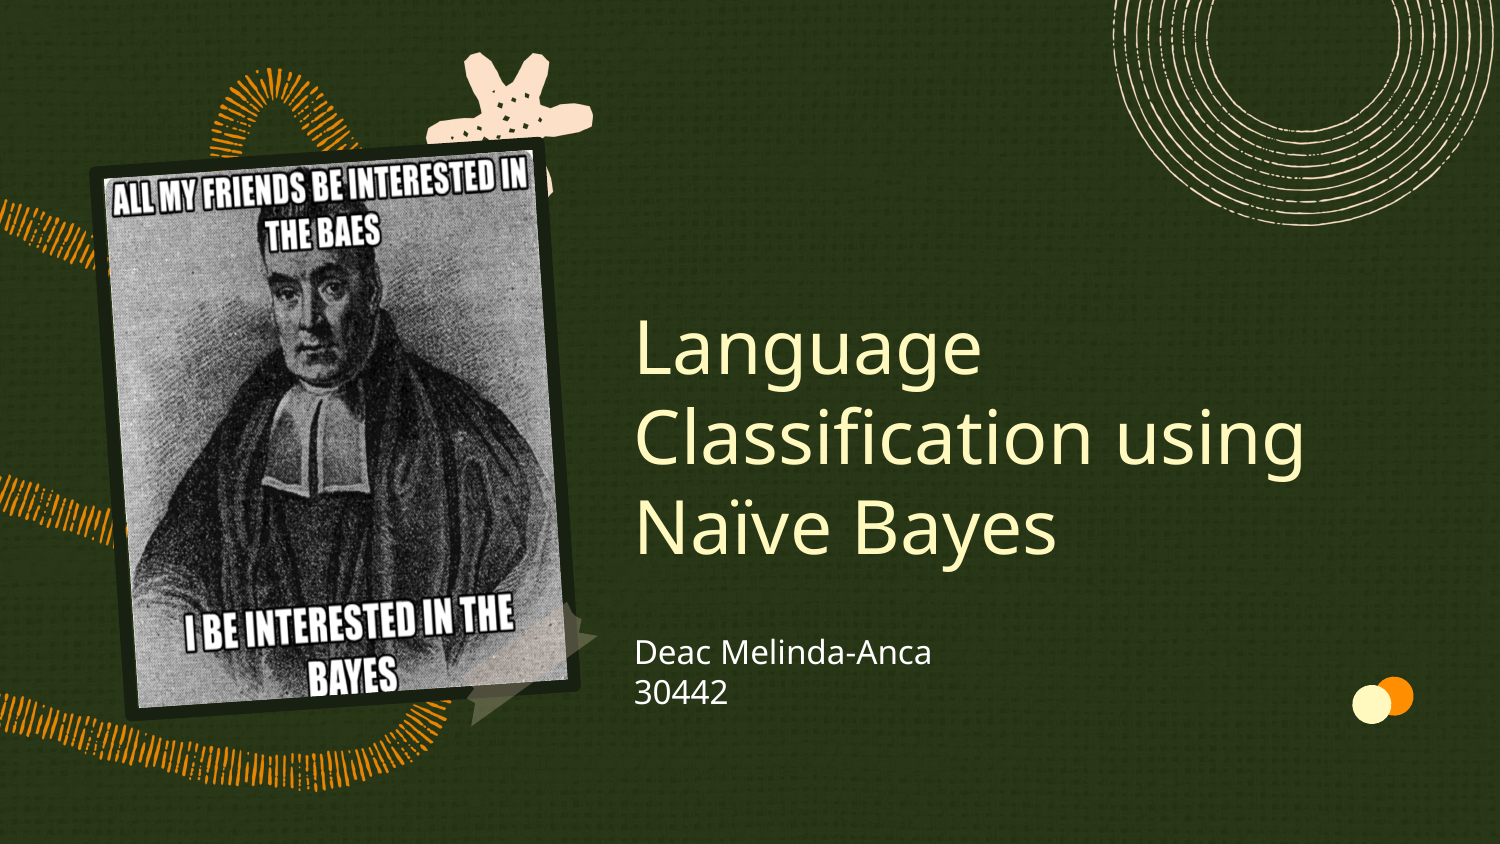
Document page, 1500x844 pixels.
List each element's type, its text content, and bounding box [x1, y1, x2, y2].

title Language Classification using Naïve Bayes [618, 149, 1383, 585]
picture [1104, 0, 1500, 231]
picture [0, 52, 593, 844]
subtitle Deac Melinda-Anca 30442 [618, 615, 1383, 694]
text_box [1351, 680, 1415, 721]
